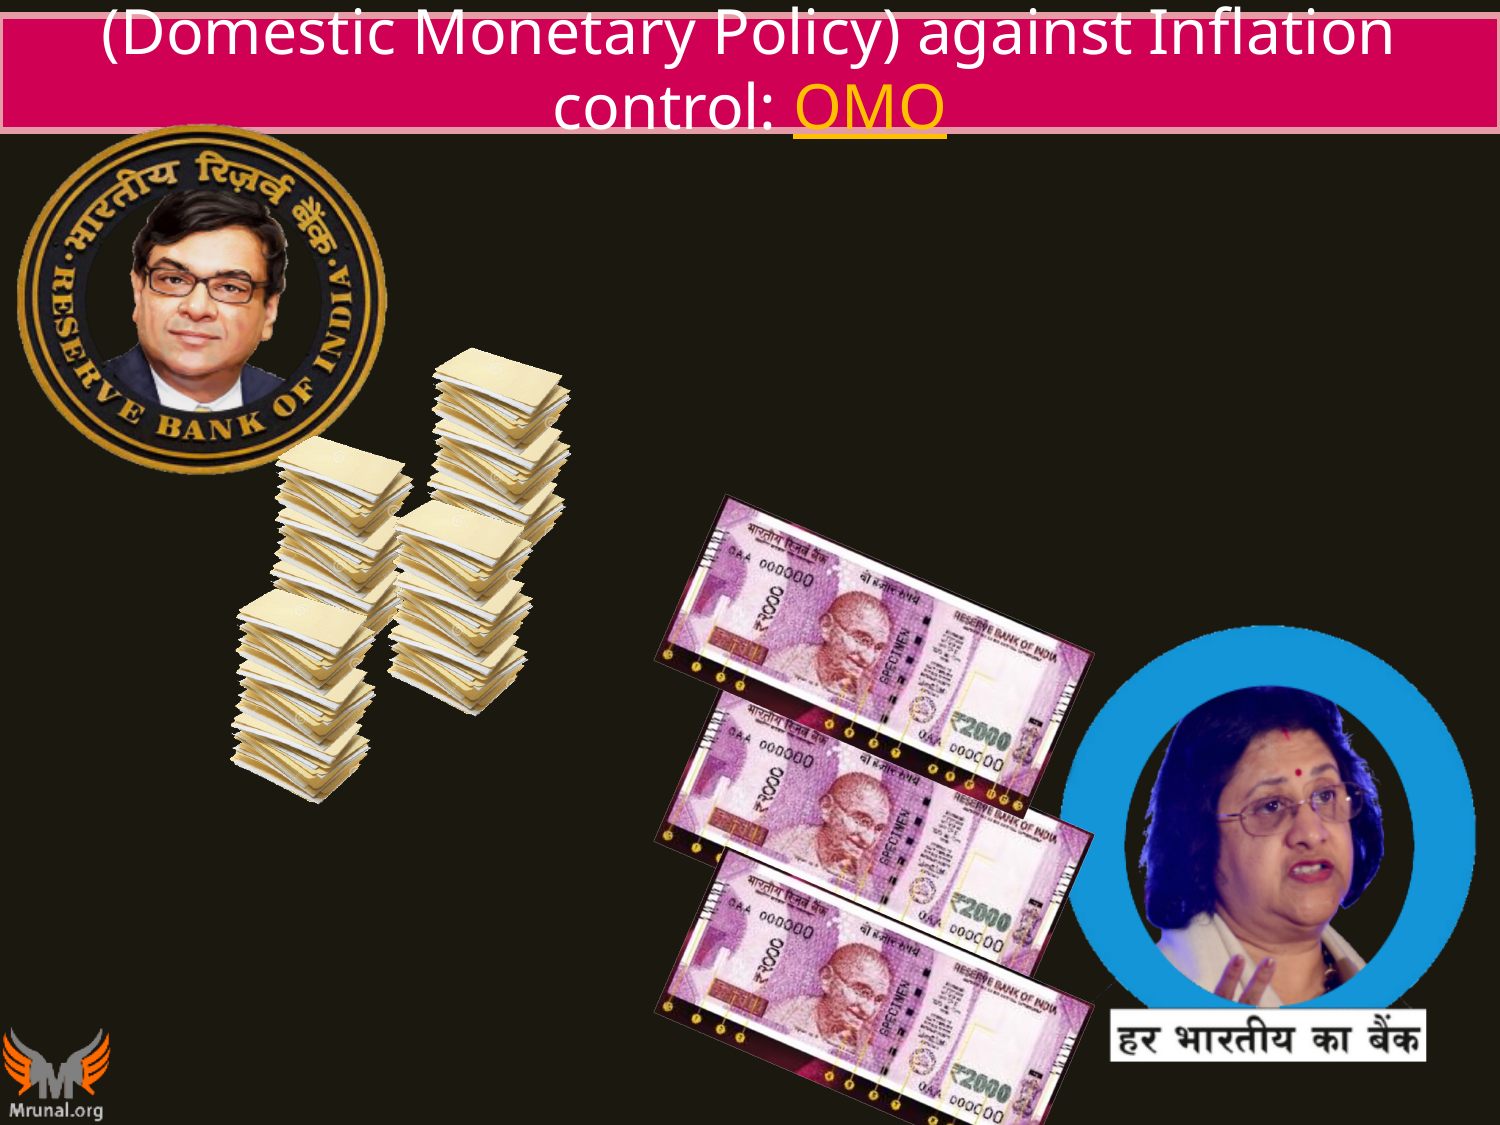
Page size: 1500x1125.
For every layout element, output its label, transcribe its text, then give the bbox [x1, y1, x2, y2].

picture [655, 495, 1500, 1125]
picture [0, 115, 577, 809]
picture [0, 1024, 114, 1125]
title (Domestic Monetary Policy) against Inflation control: OMO [0, 12, 1500, 134]
